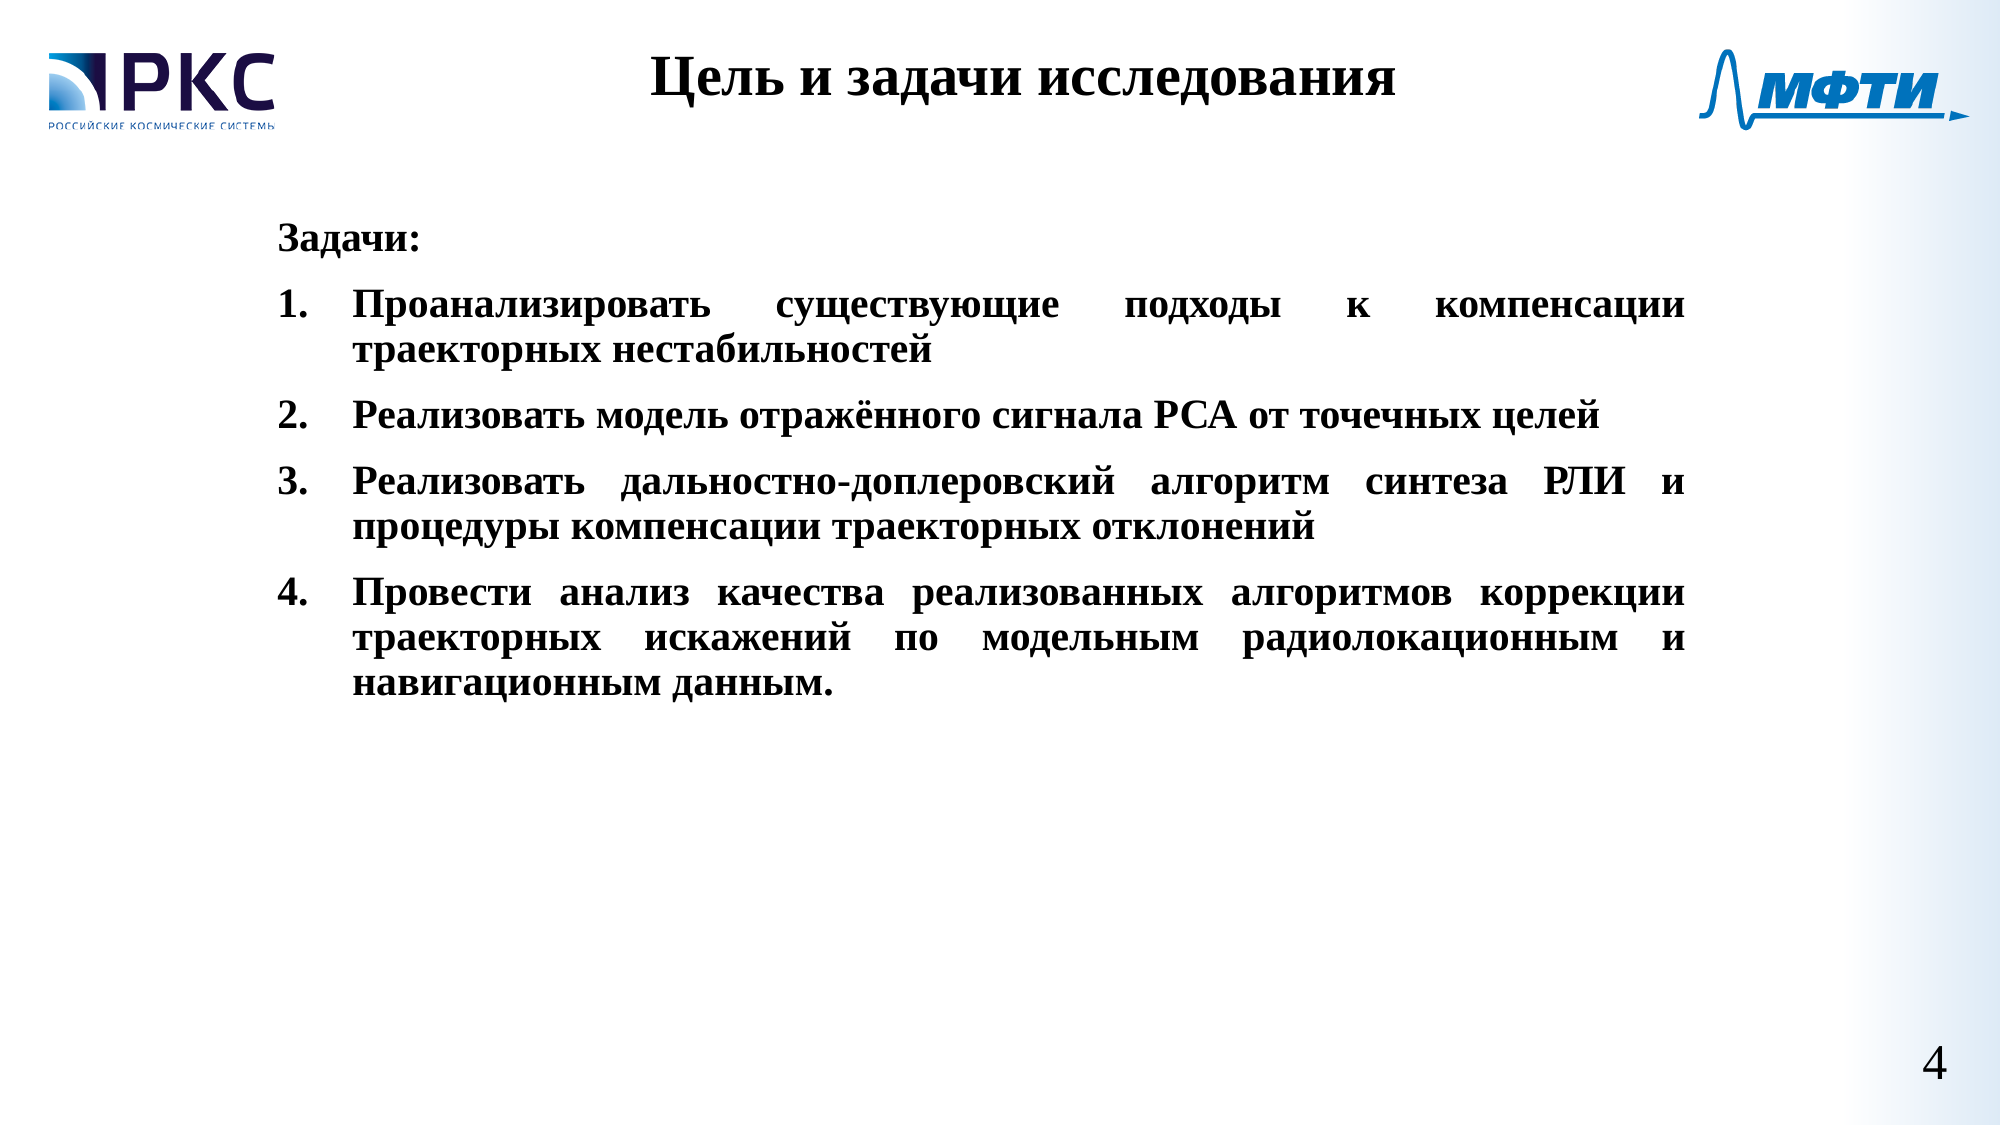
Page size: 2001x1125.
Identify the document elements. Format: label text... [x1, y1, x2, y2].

picture [47, 52, 275, 130]
text_box <номер> [1907, 1022, 2000, 1098]
subtitle Задачи: Проанализировать существующие подходы к компенсации траекторных нестабильностей Реализовать модель отражённого сигнала РСА от точечных целей Реализовать дальностно-доплеровский алгоритм синтеза РЛИ и процедуры компенсации траекторных отклонений Провести анализ качества реализованных алгоритмов коррекции траекторных искажений по модельным радиолокационным и навигационным данным. [262, 208, 1701, 824]
picture [1658, 0, 2000, 209]
text_box Цель и задачи исследования [442, 30, 1606, 167]
